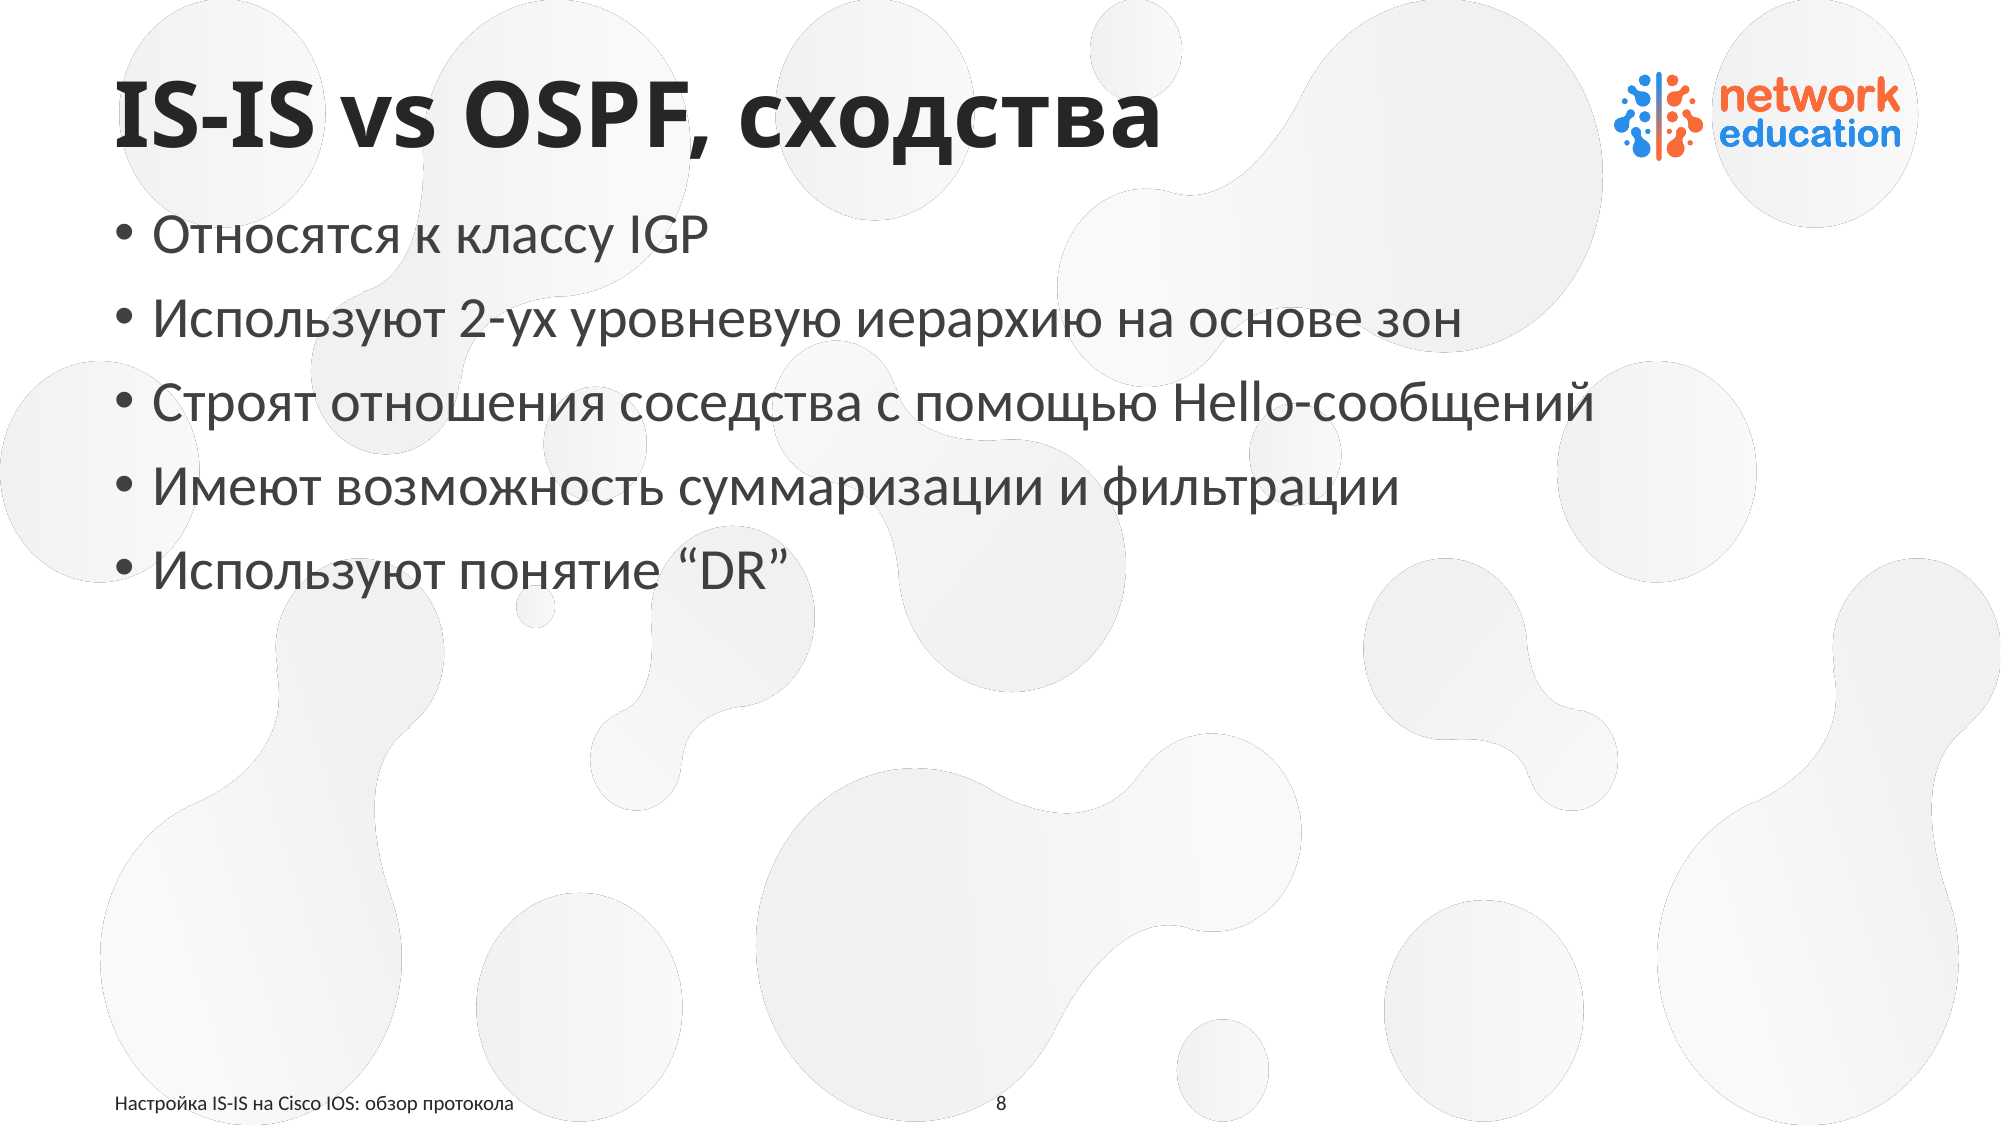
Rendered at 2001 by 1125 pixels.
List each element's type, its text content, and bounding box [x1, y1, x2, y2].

picture [0, 0, 2001, 1125]
list Относятся к классу IGP Используют 2-ух уровневую иерархию на основе зон Строят отношения соседства с помощью Hello-сообщений Имеют возможность суммаризации и фильтрации Используют понятие “DR” [99, 196, 1900, 1035]
title IS-IS vs OSPF, сходства [99, 60, 1900, 167]
footer Настройка IS-IS на Cisco IOS: обзор протокола [100, 1082, 776, 1125]
